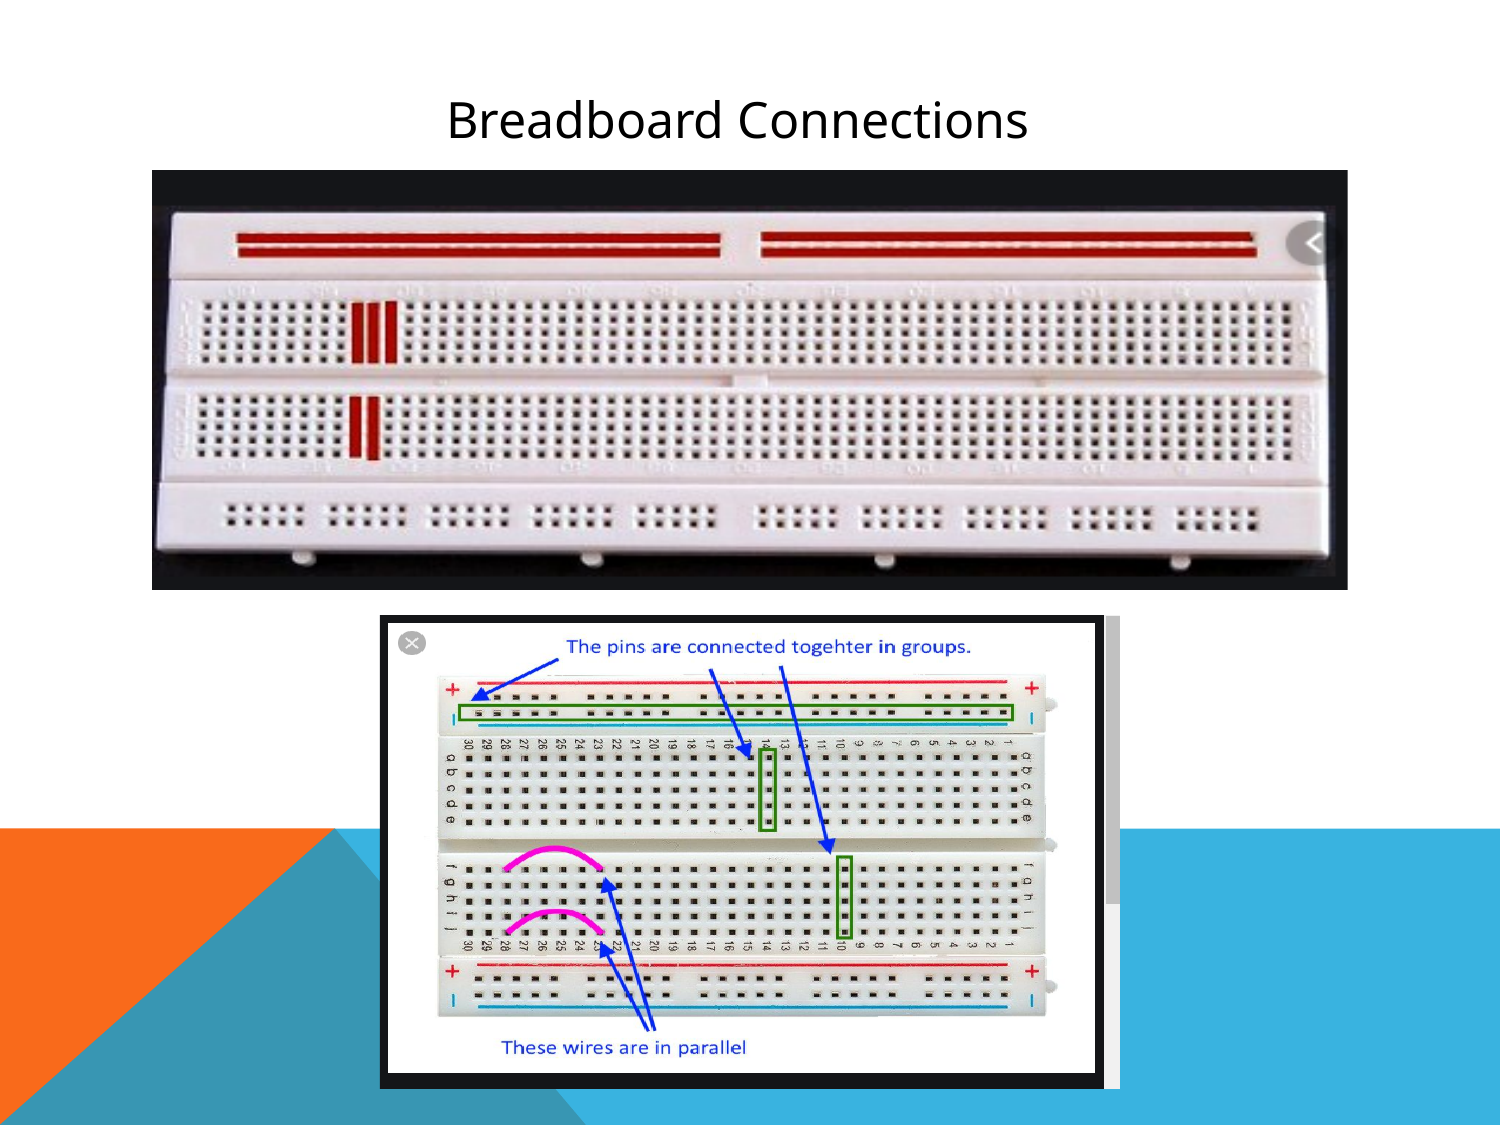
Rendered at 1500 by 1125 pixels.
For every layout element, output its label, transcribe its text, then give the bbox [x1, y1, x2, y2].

picture [151, 170, 1348, 590]
picture [379, 615, 1121, 1089]
text_box Breadboard Connections [430, 73, 1172, 169]
